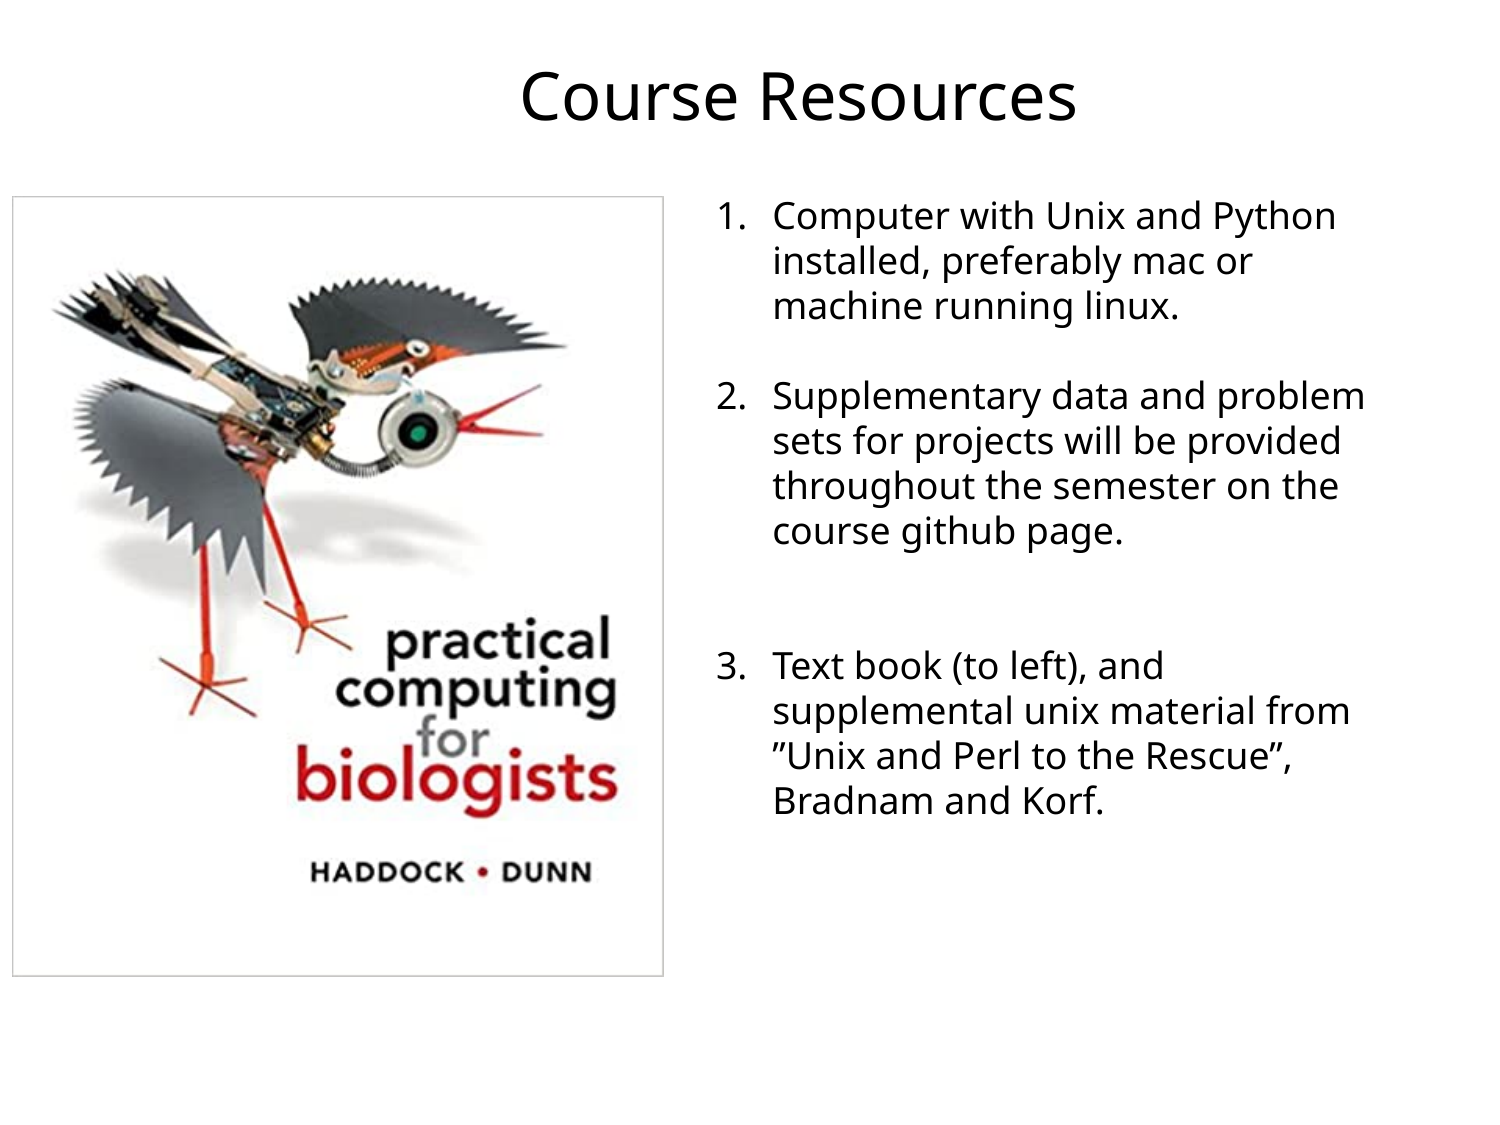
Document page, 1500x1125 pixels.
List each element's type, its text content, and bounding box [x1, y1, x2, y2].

text_box Computer with Unix and Python installed, preferably mac or machine running linux. Supplementary data and problem sets for projects will be provided throughout the semester on the course github page. Text book (to left), and supplemental unix material from ”Unix and Perl to the Rescue”, Bradnam and Korf. [701, 184, 1416, 875]
text_box Course Resources [504, 46, 1094, 142]
picture [12, 196, 664, 977]
